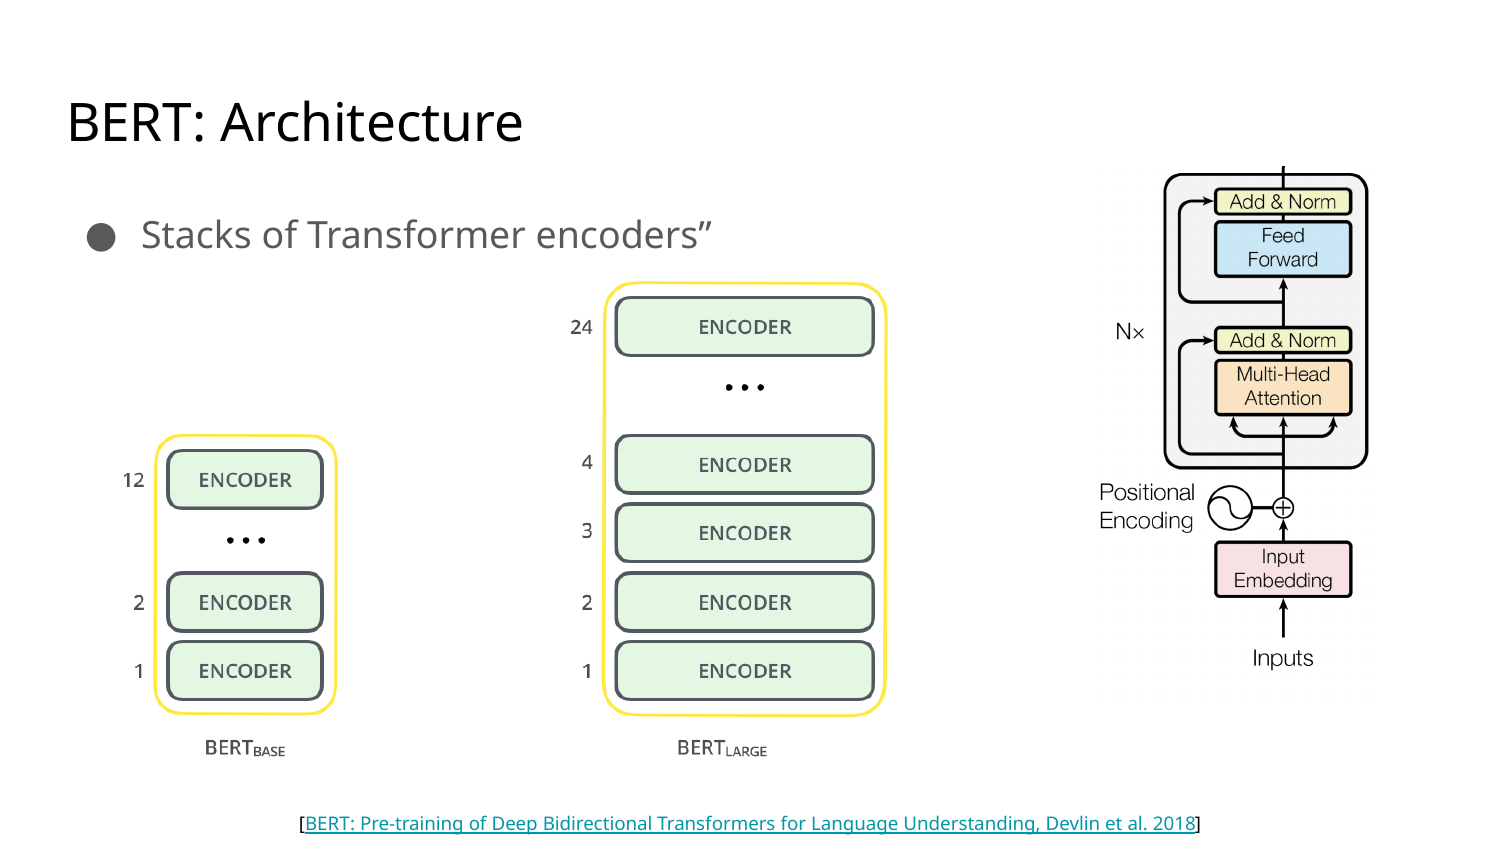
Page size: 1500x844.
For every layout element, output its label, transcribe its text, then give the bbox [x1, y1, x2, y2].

text_box [BERT: Pre-training of Deep Bidirectional Transformers for Language Understanding, Devlin et al. 2018] [77, 799, 1423, 844]
title BERT: Architecture [51, 72, 1449, 167]
list Stacks of Transformer encoders” [51, 189, 1449, 750]
picture [108, 251, 938, 788]
picture [1092, 166, 1381, 703]
